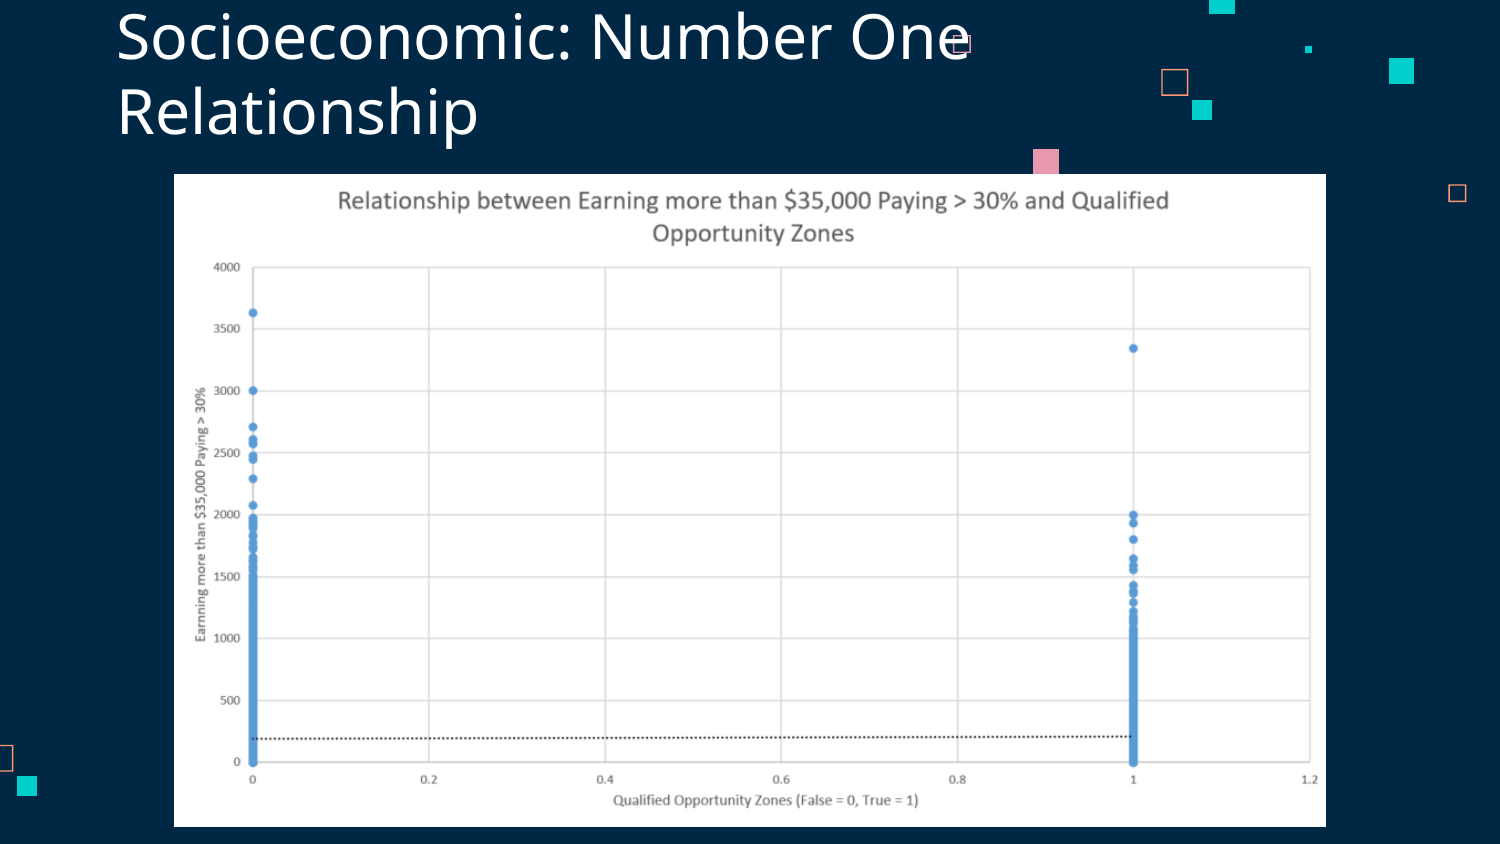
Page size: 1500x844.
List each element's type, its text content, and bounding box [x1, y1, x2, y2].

picture [173, 174, 1327, 827]
title Socioeconomic: Number One Relationship [101, 67, 1226, 163]
